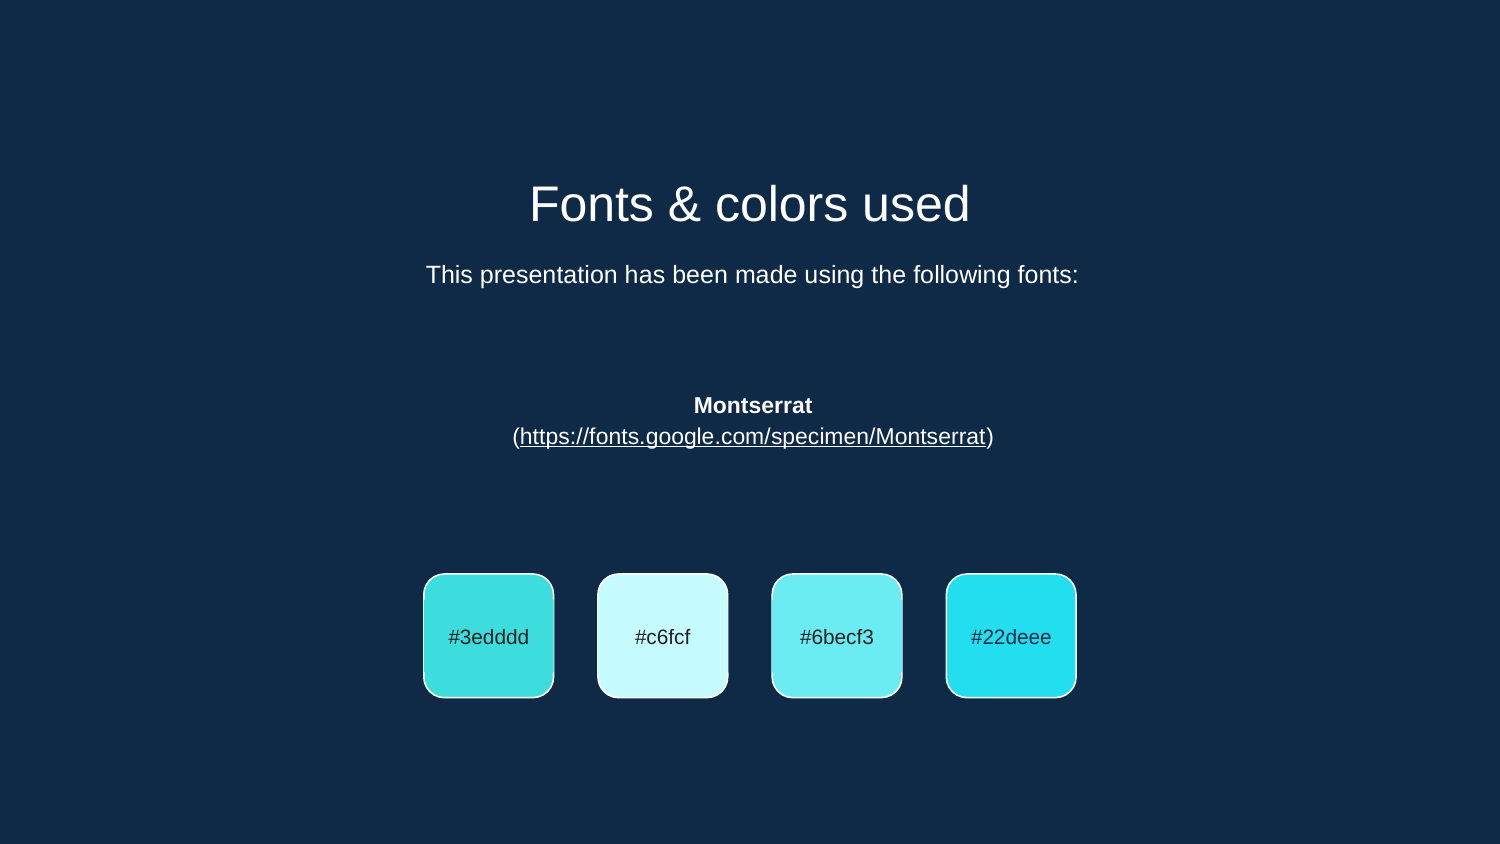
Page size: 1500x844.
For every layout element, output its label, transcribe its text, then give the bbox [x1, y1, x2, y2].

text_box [423, 573, 554, 698]
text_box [771, 573, 903, 698]
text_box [597, 573, 728, 698]
title Fonts & colors used [171, 156, 1328, 236]
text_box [946, 573, 1077, 698]
list This presentation has been made using the following fonts: [175, 239, 1332, 312]
list Montserrat (https://fonts.google.com/specimen/Montserrat) [175, 314, 1332, 521]
